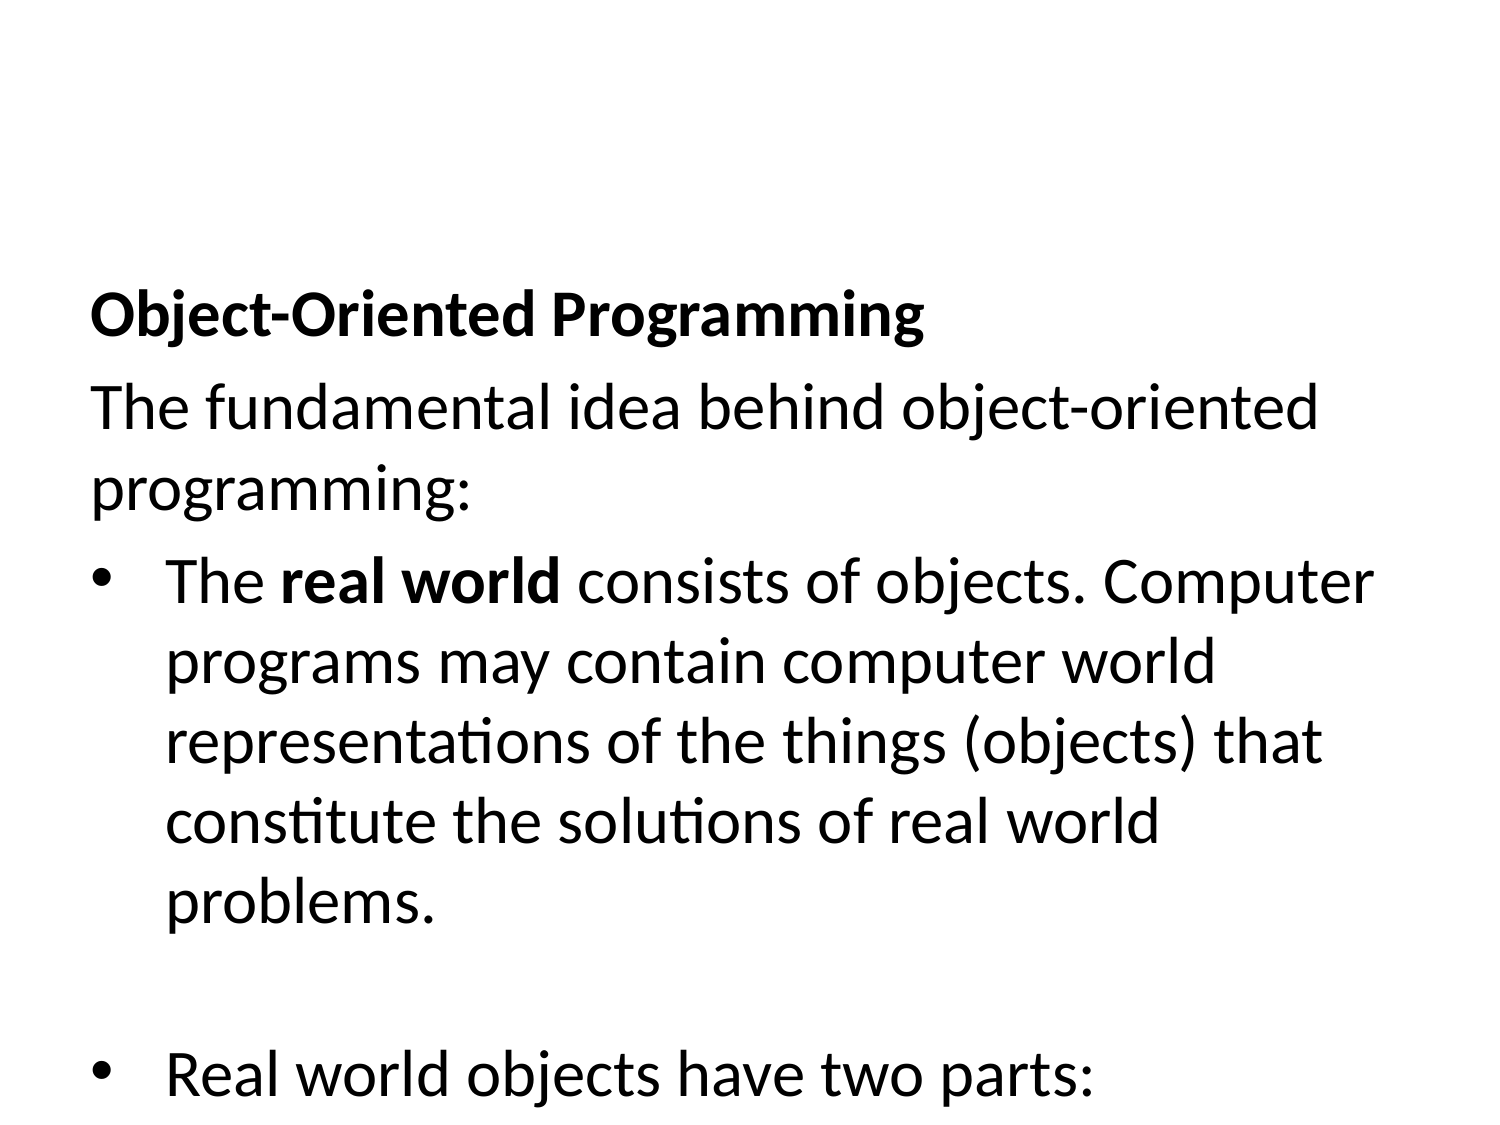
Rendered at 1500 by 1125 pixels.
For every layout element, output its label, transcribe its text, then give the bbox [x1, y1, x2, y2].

list Object-Oriented Programming The fundamental idea behind object-oriented programming: The real world consists of objects. Computer programs may contain computer world representations of the things (objects) that constitute the solutions of real world problems. Real world objects have two parts: Properties (or state: characteristics that can change), Behavior (or abilities: things they can do). To solve a programming problem in an object-oriented language,the programmer no longer asks how the problem will be divided into functions, but how it will be divided into objects. The emphasis is on data [75, 262, 1425, 1005]
